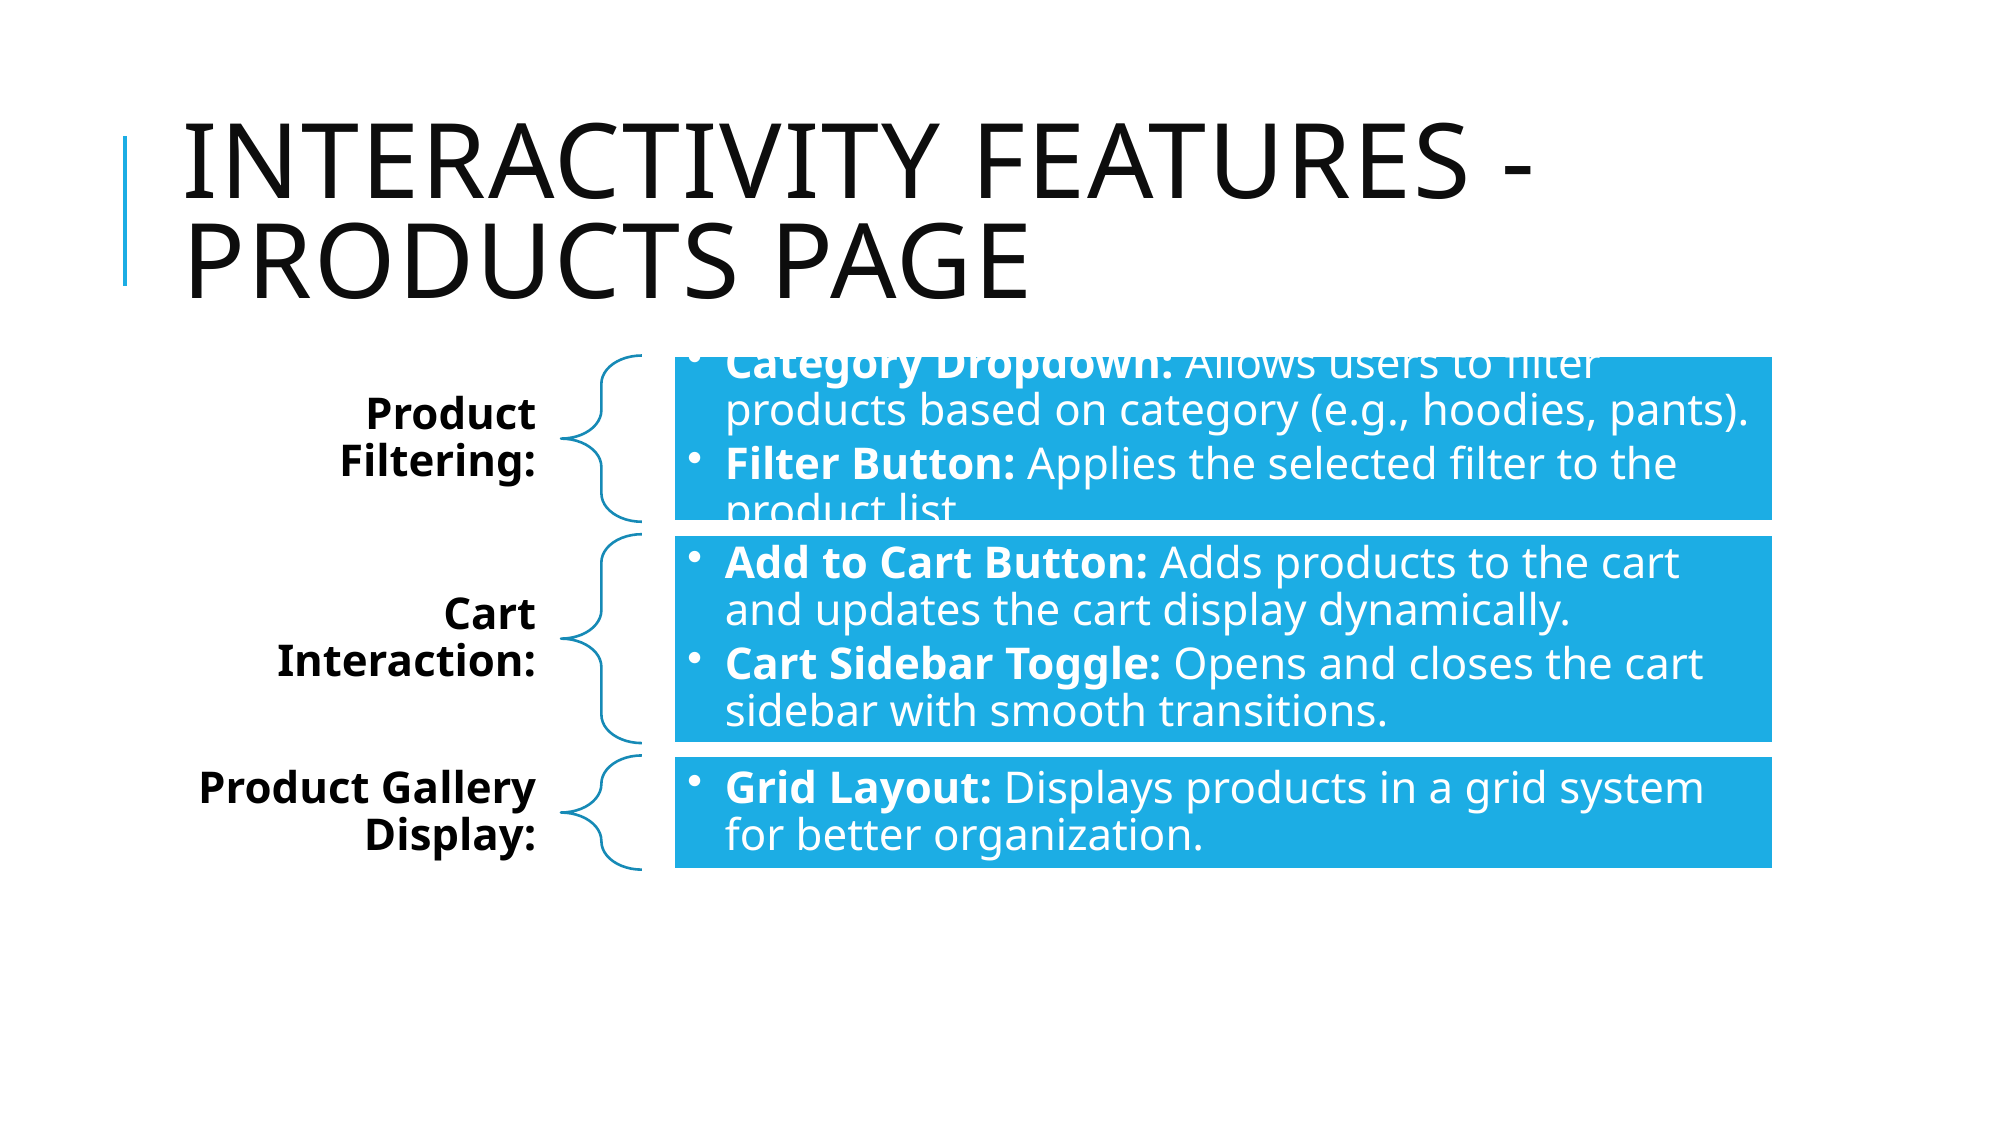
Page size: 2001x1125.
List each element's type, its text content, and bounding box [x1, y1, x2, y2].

title Interactivity Features - Products Page [168, 96, 1763, 338]
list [155, 341, 1775, 884]
